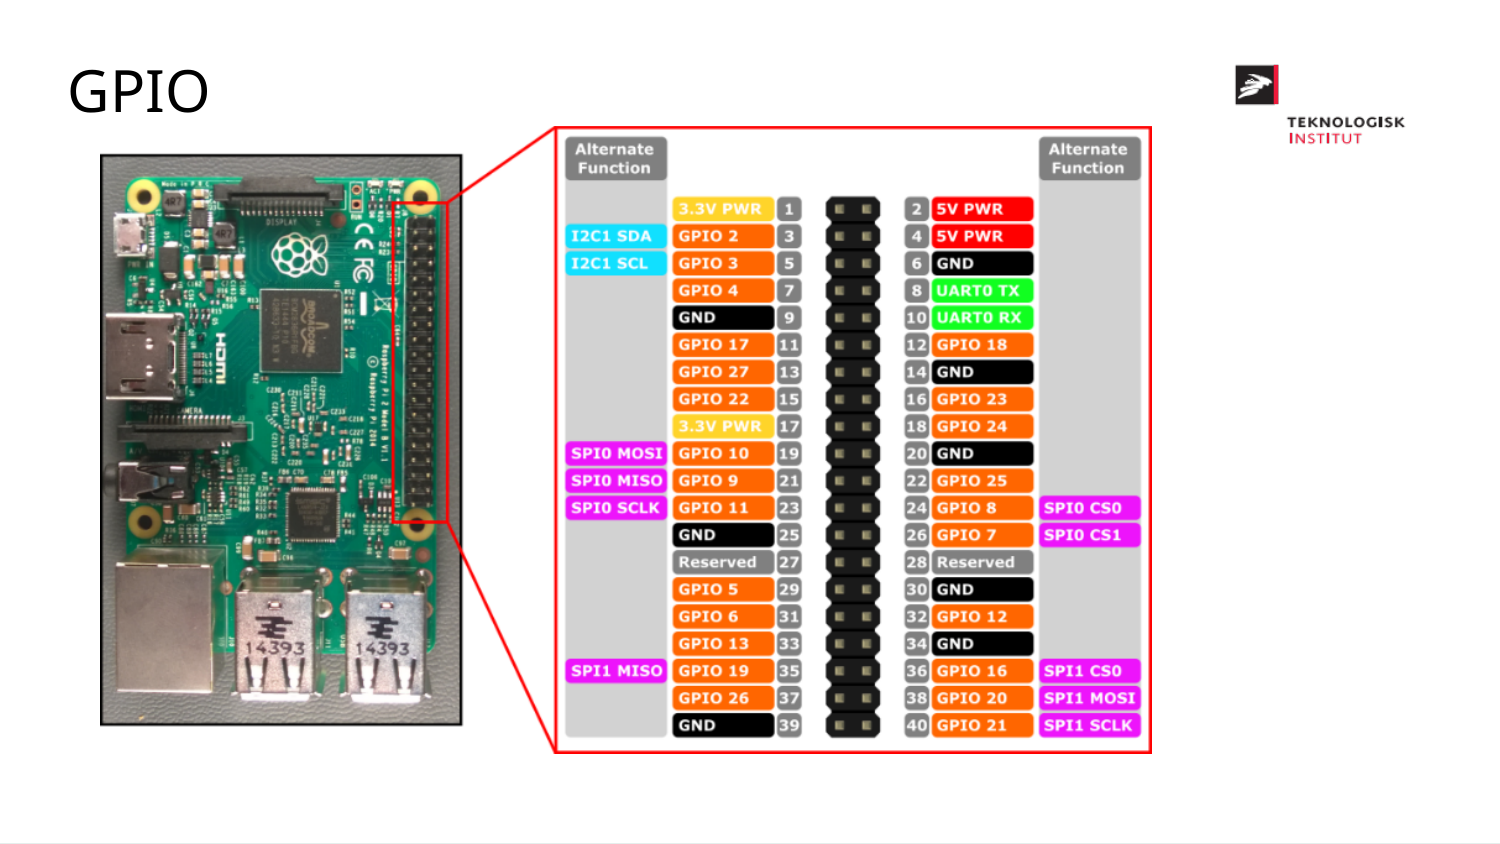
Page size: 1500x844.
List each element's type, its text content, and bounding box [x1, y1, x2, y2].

list GPIO [46, 33, 1063, 185]
picture [100, 126, 1152, 754]
